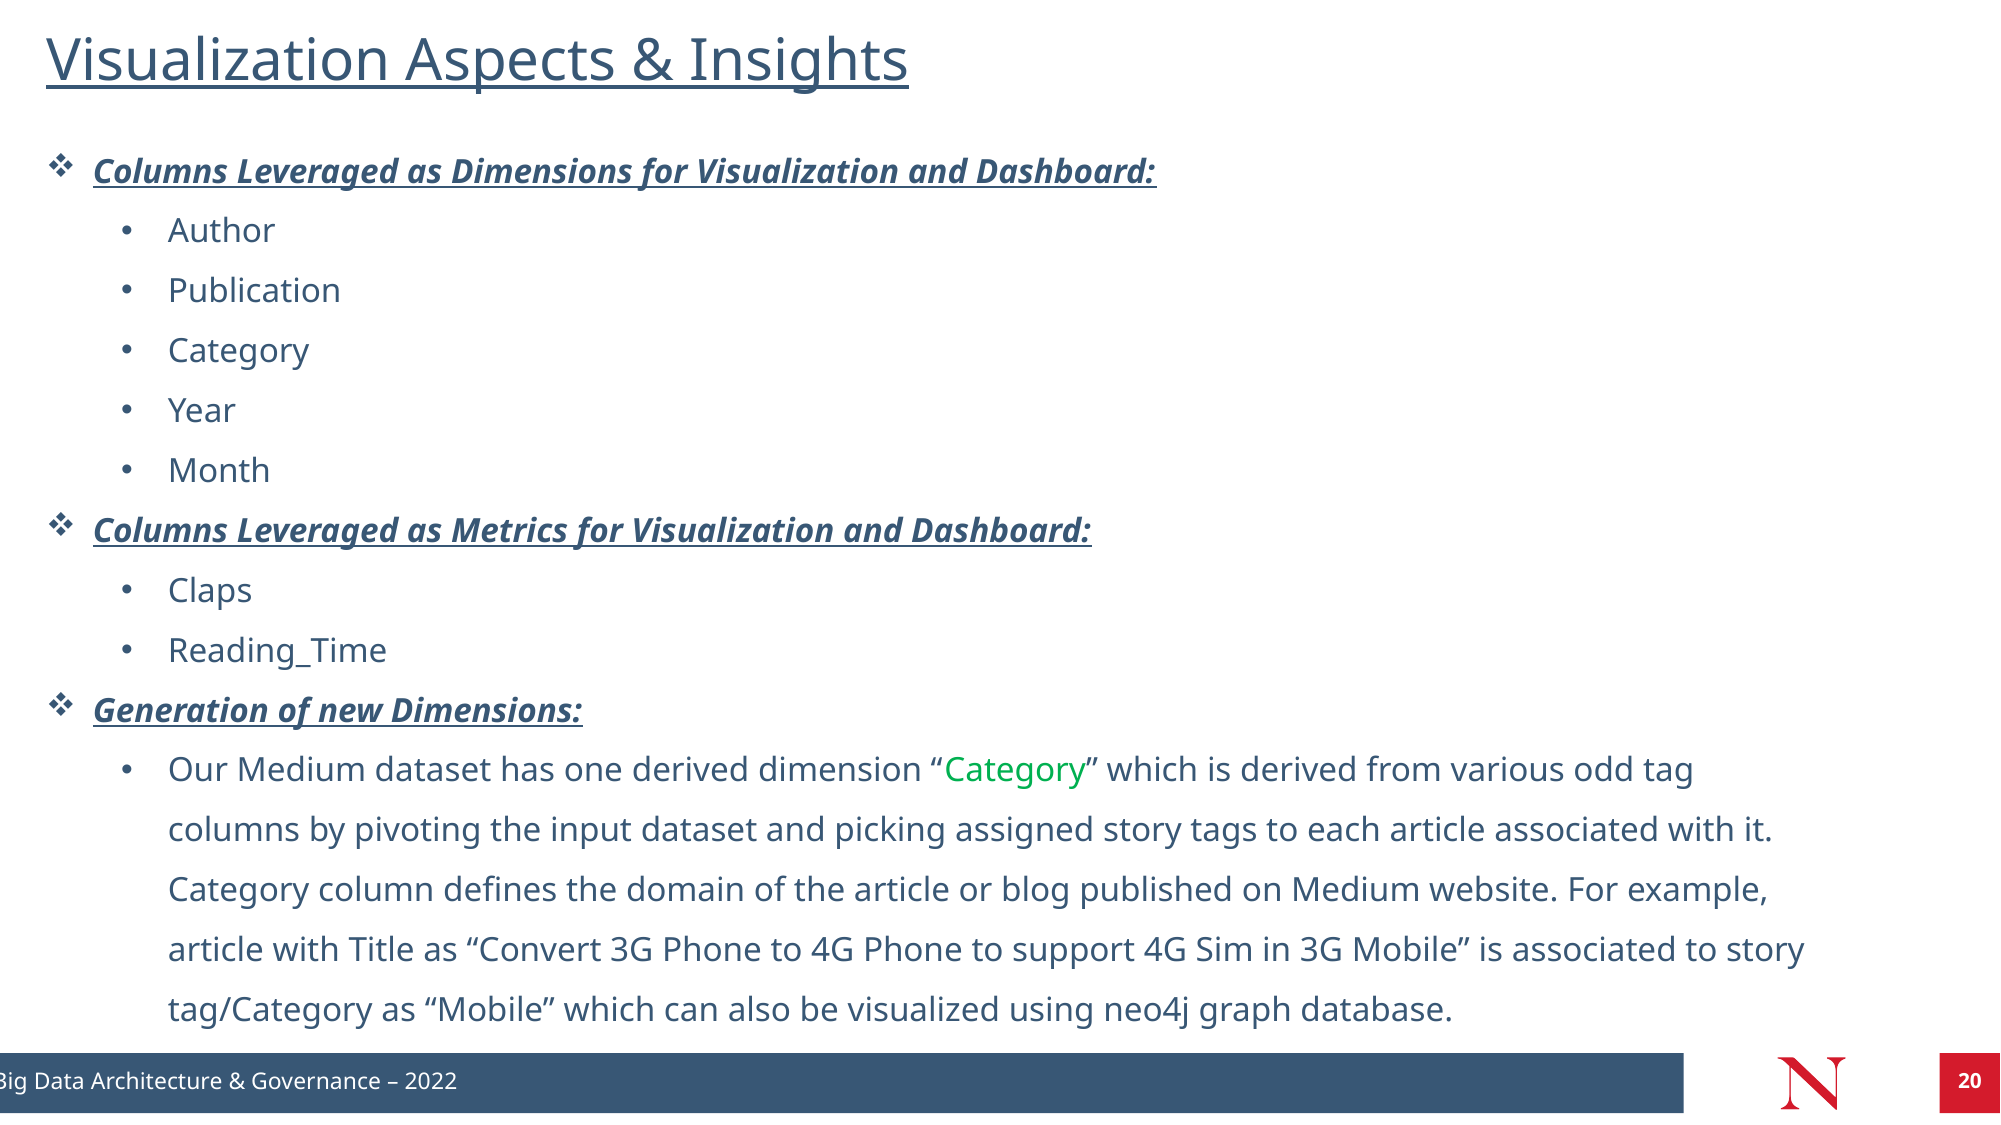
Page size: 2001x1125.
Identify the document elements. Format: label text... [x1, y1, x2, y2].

picture [1766, 1038, 1857, 1125]
text_box Columns Leveraged as Dimensions for Visualization and Dashboard: Author Publication Category Year Month Columns Leveraged as Metrics for Visualization and Dashboard: Claps Reading_Time Generation of new Dimensions: Our Medium dataset has one derived dimension “Category” which is derived from various odd tag columns by pivoting the input dataset and picking assigned story tags to each article associated with it. Category column defines the domain of the article or blog published on Medium website. For example, article with Title as “Convert 3G Phone to 4G Phone to support 4G Sim in 3G Mobile” is associated to story tag/Category as “Mobile” which can also be visualized using neo4j graph database. [31, 122, 1831, 1036]
text_box Visualization Aspects & Insights [31, 0, 1377, 122]
